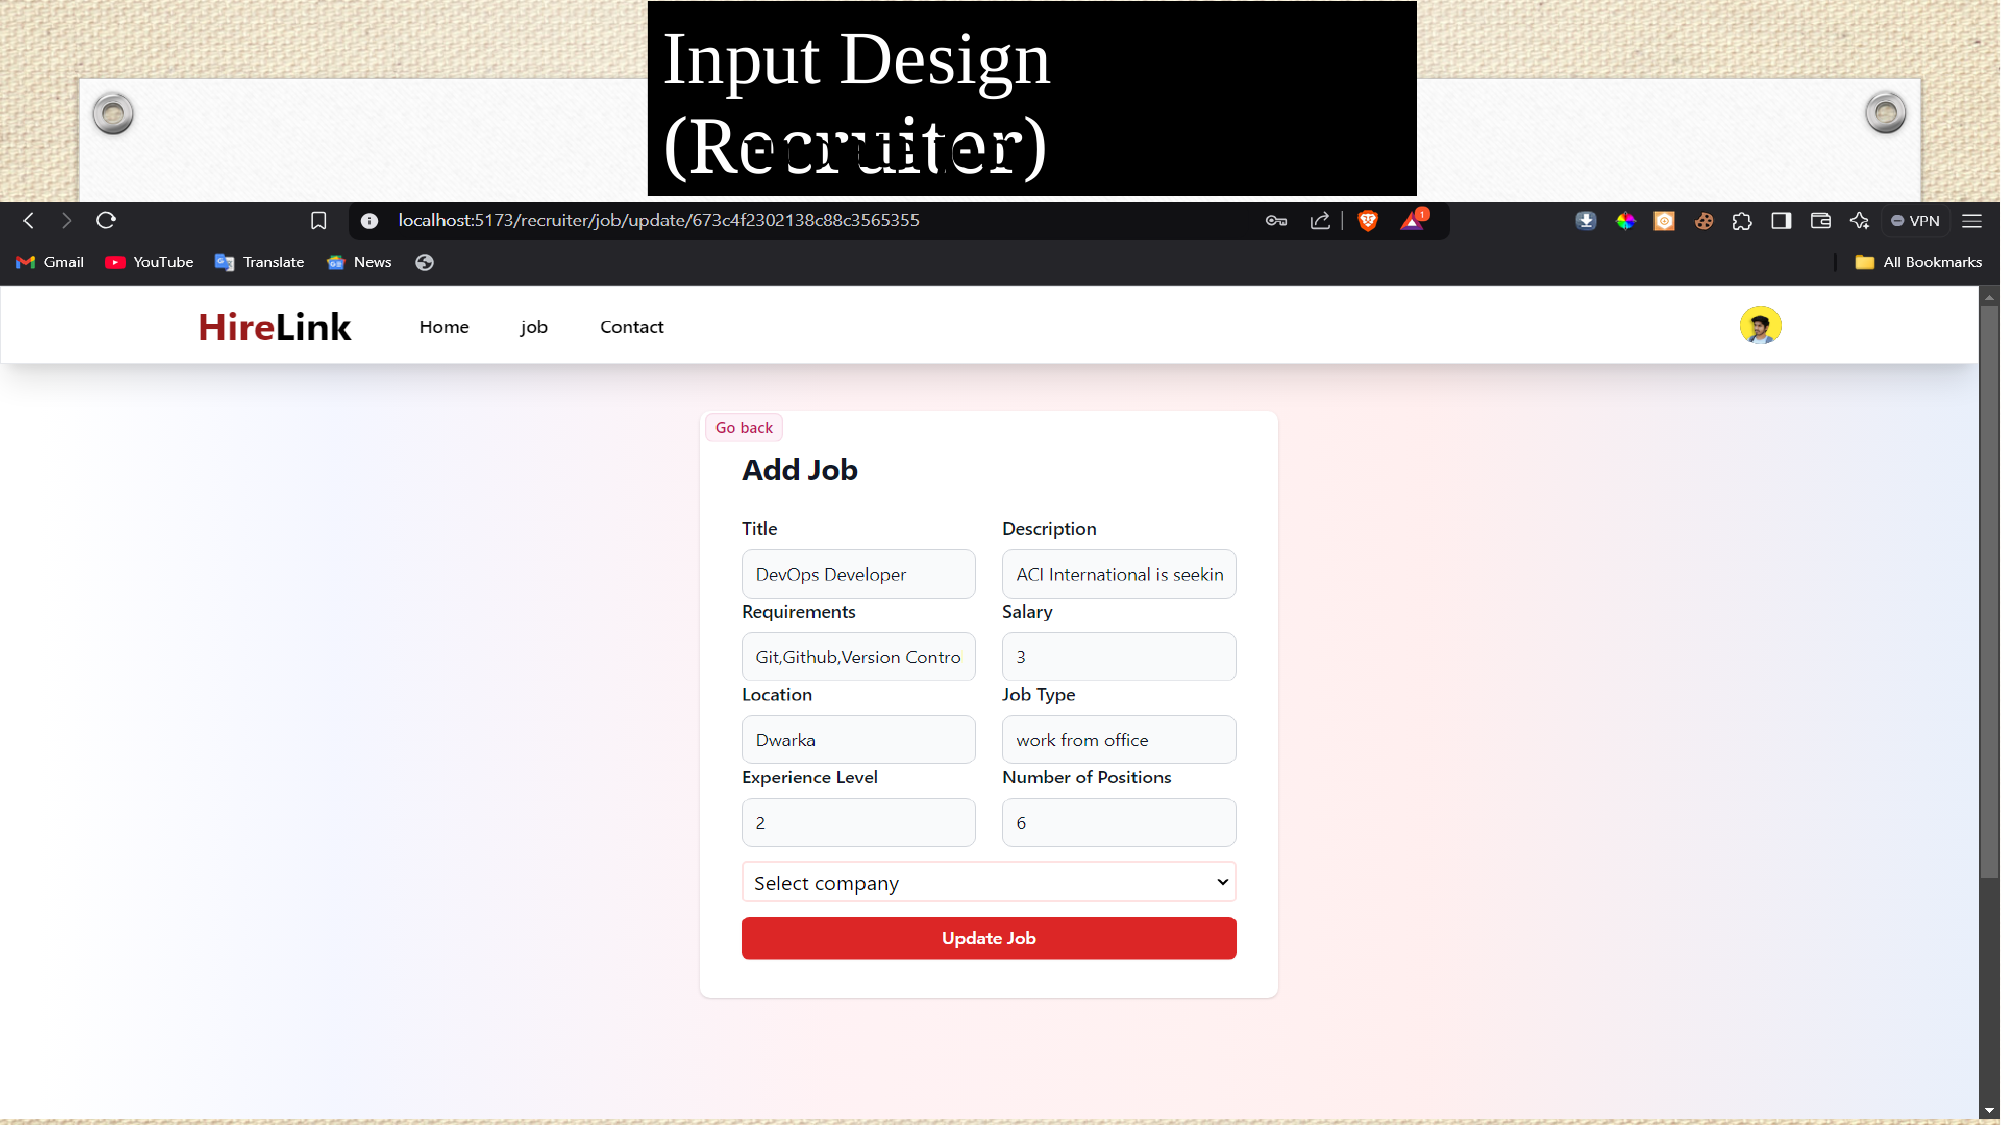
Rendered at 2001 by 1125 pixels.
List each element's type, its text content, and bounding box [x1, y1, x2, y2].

text_box Input Design (Recruiter) [647, 1, 1417, 196]
picture [0, 0, 2001, 1125]
text_box update job [728, 110, 1029, 186]
